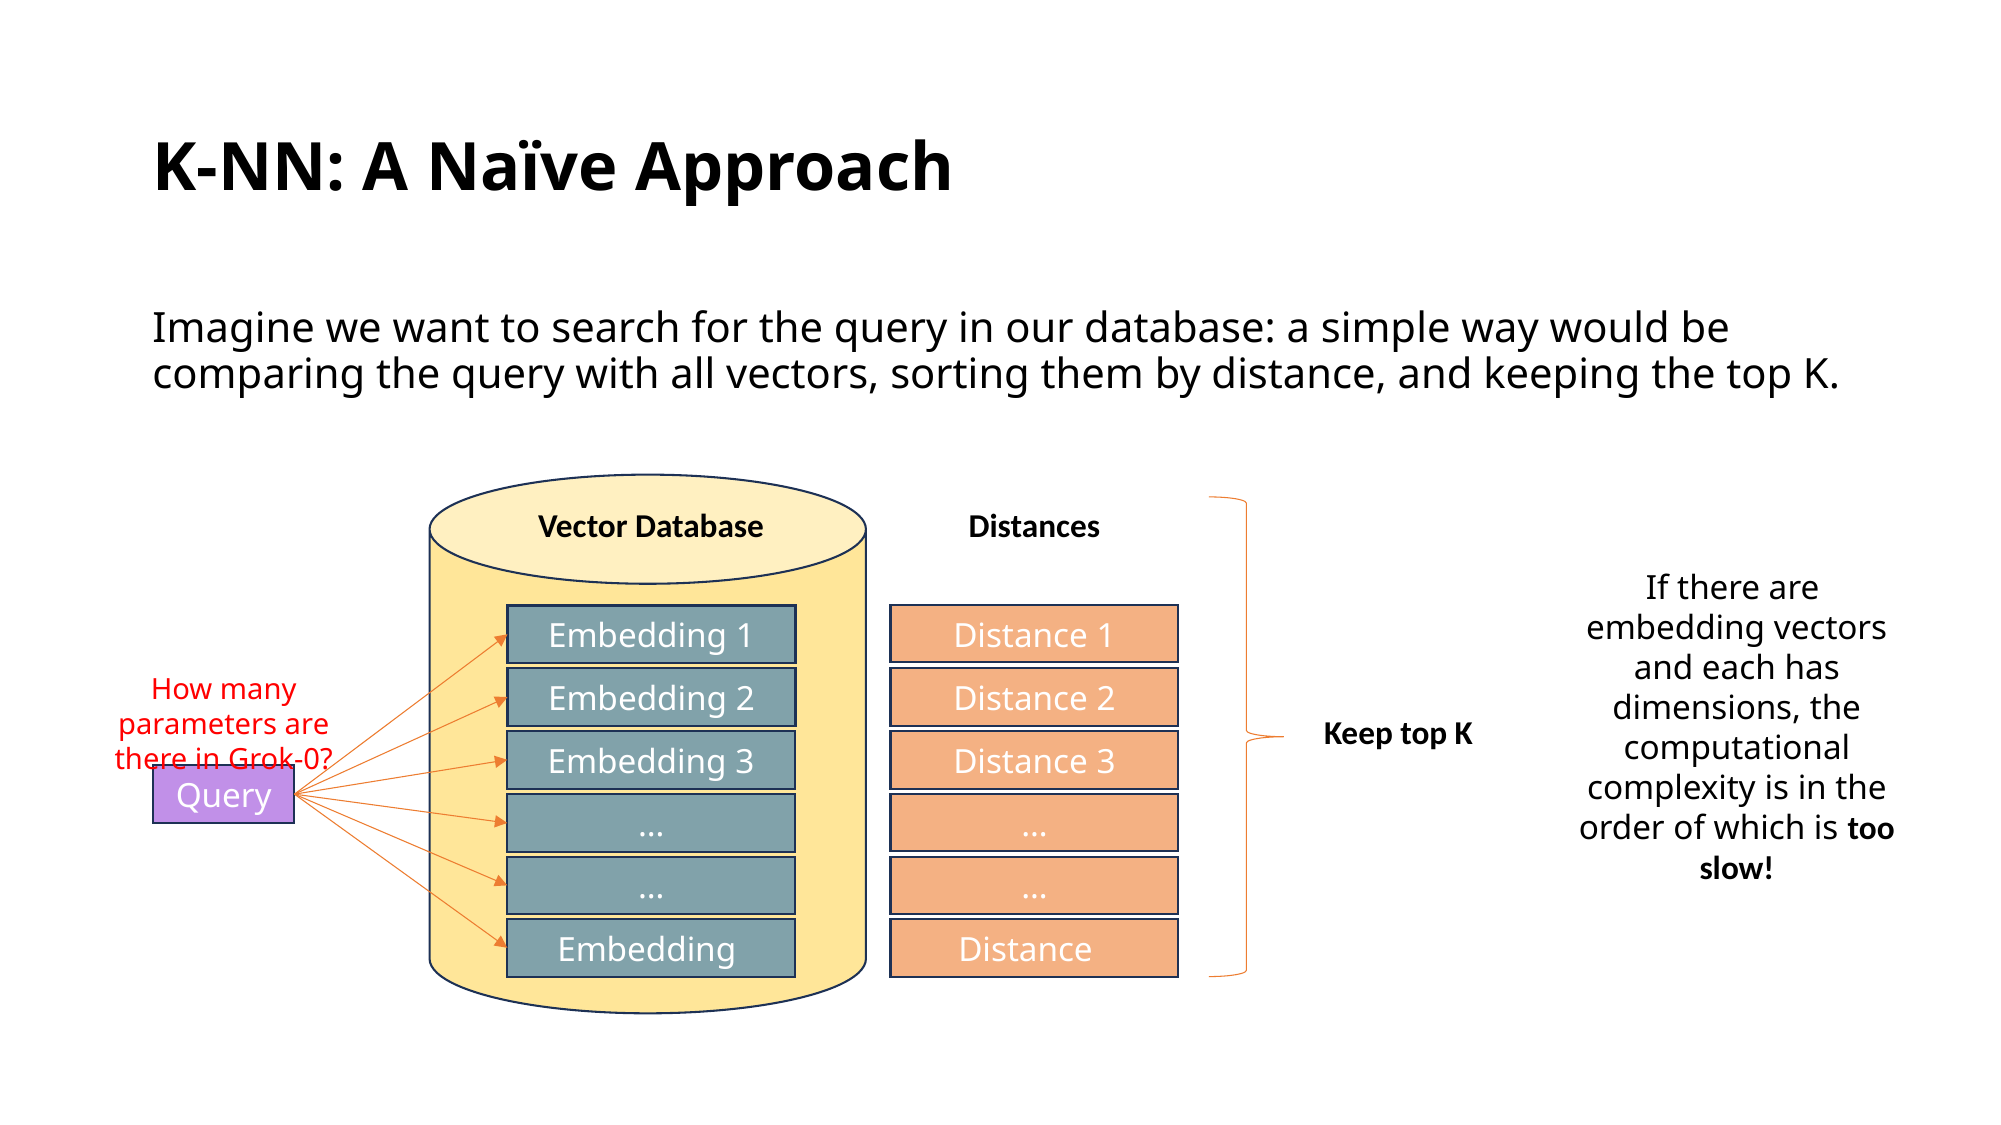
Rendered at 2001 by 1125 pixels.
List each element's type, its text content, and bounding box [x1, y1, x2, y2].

title K-NN: A Naïve Approach [137, 59, 1863, 278]
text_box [74, 474, 1926, 1014]
list Imagine we want to search for the query in our database: a simple way would be comparing the query with all vectors, sorting them by distance, and keeping the top K. [137, 299, 1863, 474]
